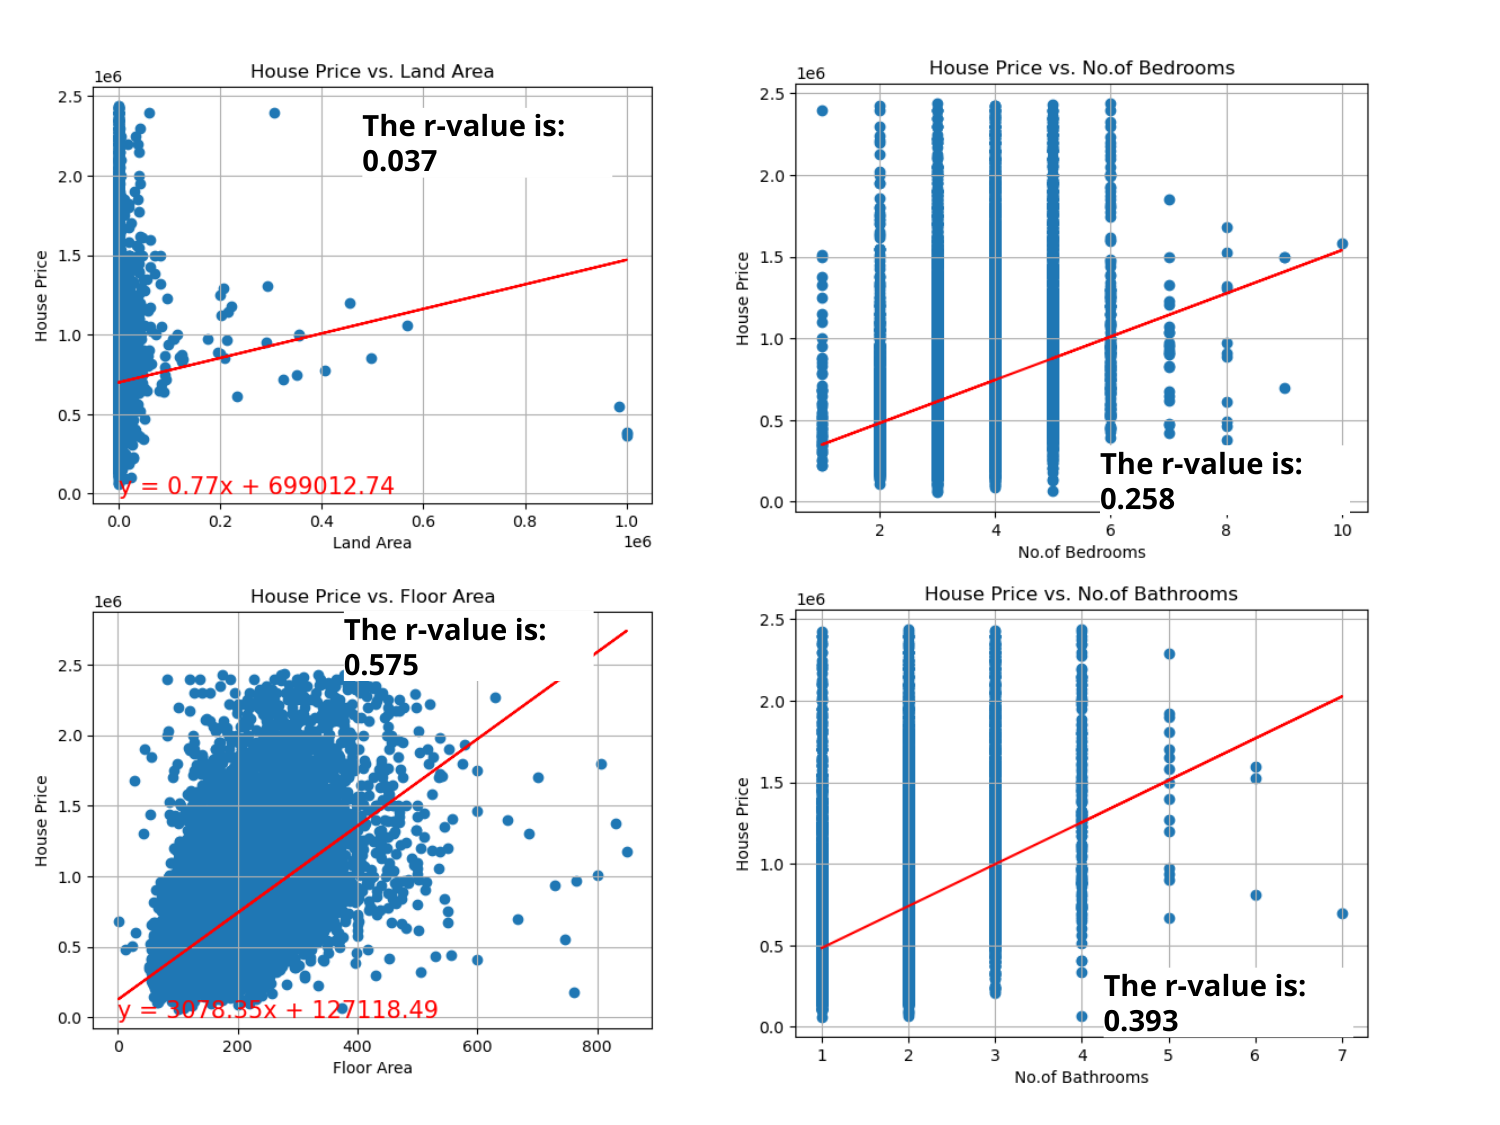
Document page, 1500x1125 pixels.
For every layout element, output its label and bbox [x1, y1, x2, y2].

picture [24, 577, 663, 1088]
picture [724, 575, 1380, 1099]
picture [24, 52, 663, 563]
picture [724, 49, 1380, 573]
